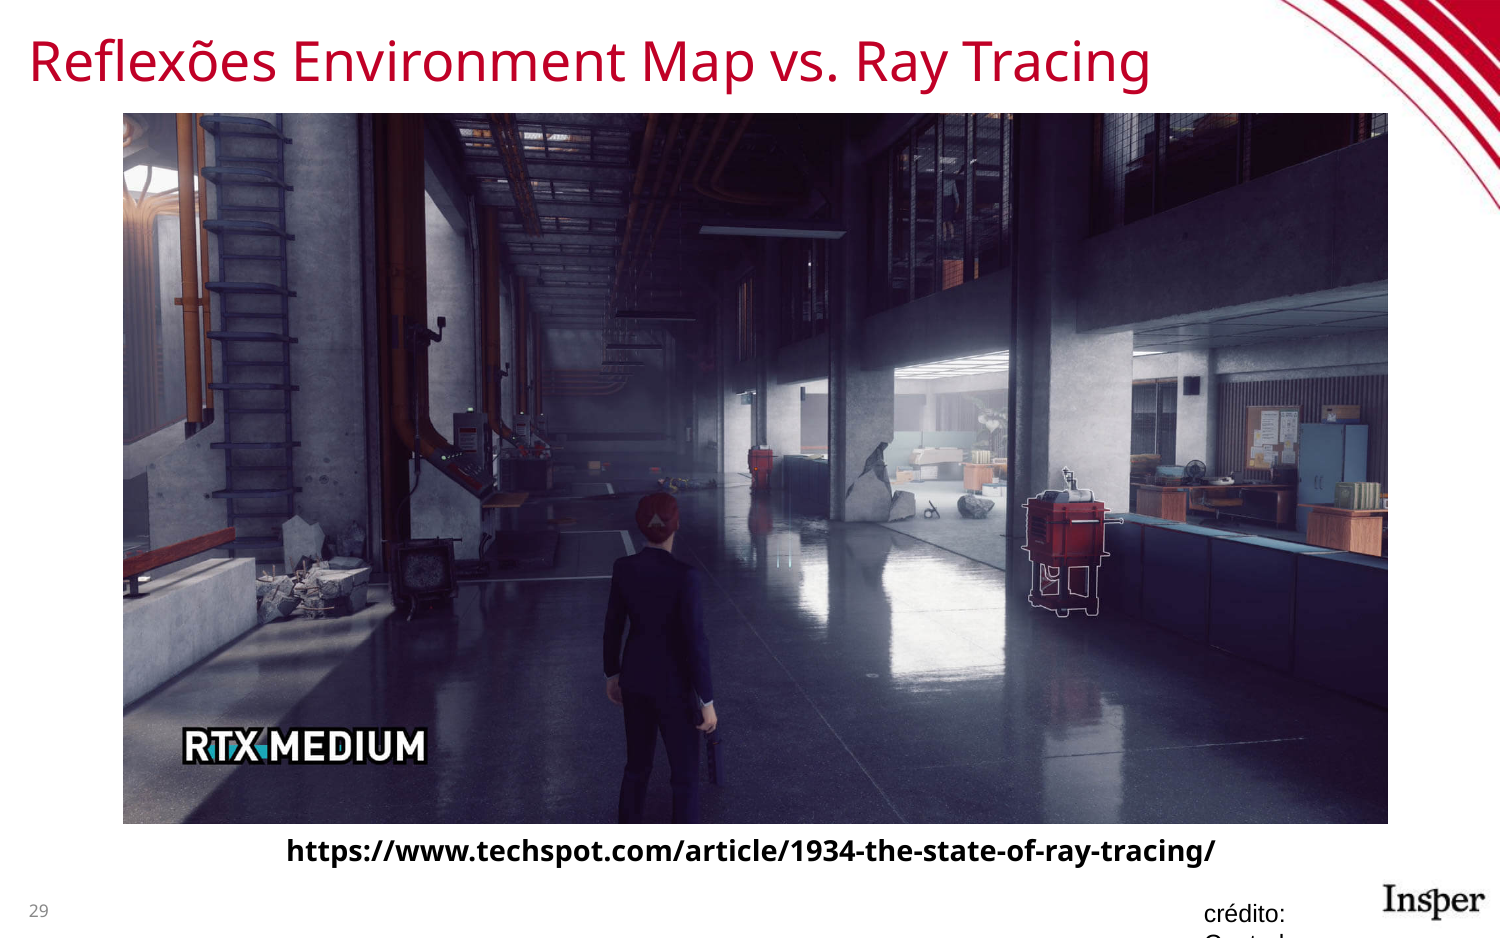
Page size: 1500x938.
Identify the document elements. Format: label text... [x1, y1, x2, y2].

title Reflexões Environment Map vs. Ray Tracing [13, 18, 1397, 104]
text_box crédito: Control [1188, 889, 1380, 936]
slide_number 29 [0, 887, 78, 938]
list https://www.techspot.com/article/1934-the-state-of-ray-tracing/ [64, 825, 1447, 876]
picture [123, 0, 1500, 938]
